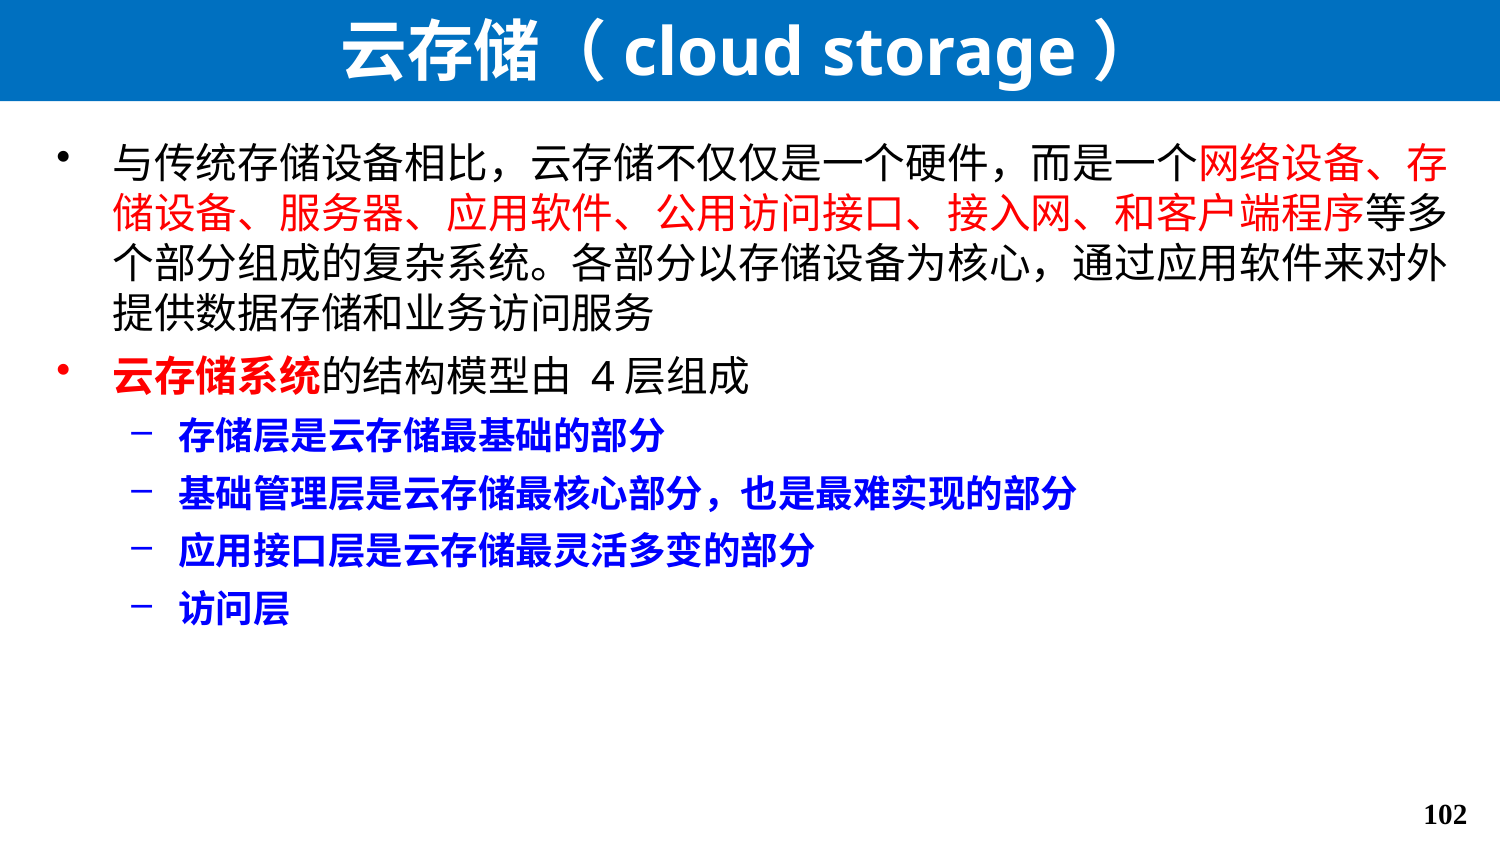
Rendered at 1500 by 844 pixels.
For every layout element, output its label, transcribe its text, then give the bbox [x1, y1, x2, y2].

title 云存储（cloud storage） [0, 0, 1500, 102]
list 与传统存储设备相比，云存储不仅仅是一个硬件，而是一个网络设备、存储设备、服务器、应用软件、公用访问接口、接入网、和客户端程序等多个部分组成的复杂系统。各部分以存储设备为核心，通过应用软件来对外提供数据存储和业务访问服务 云存储系统的结构模型由 4层组成 存储层是云存储最基础的部分 基础管理层是云存储最核心部分，也是最难实现的部分 应用接口层是云存储最灵活多变的部分 访问层 [41, 129, 1471, 754]
